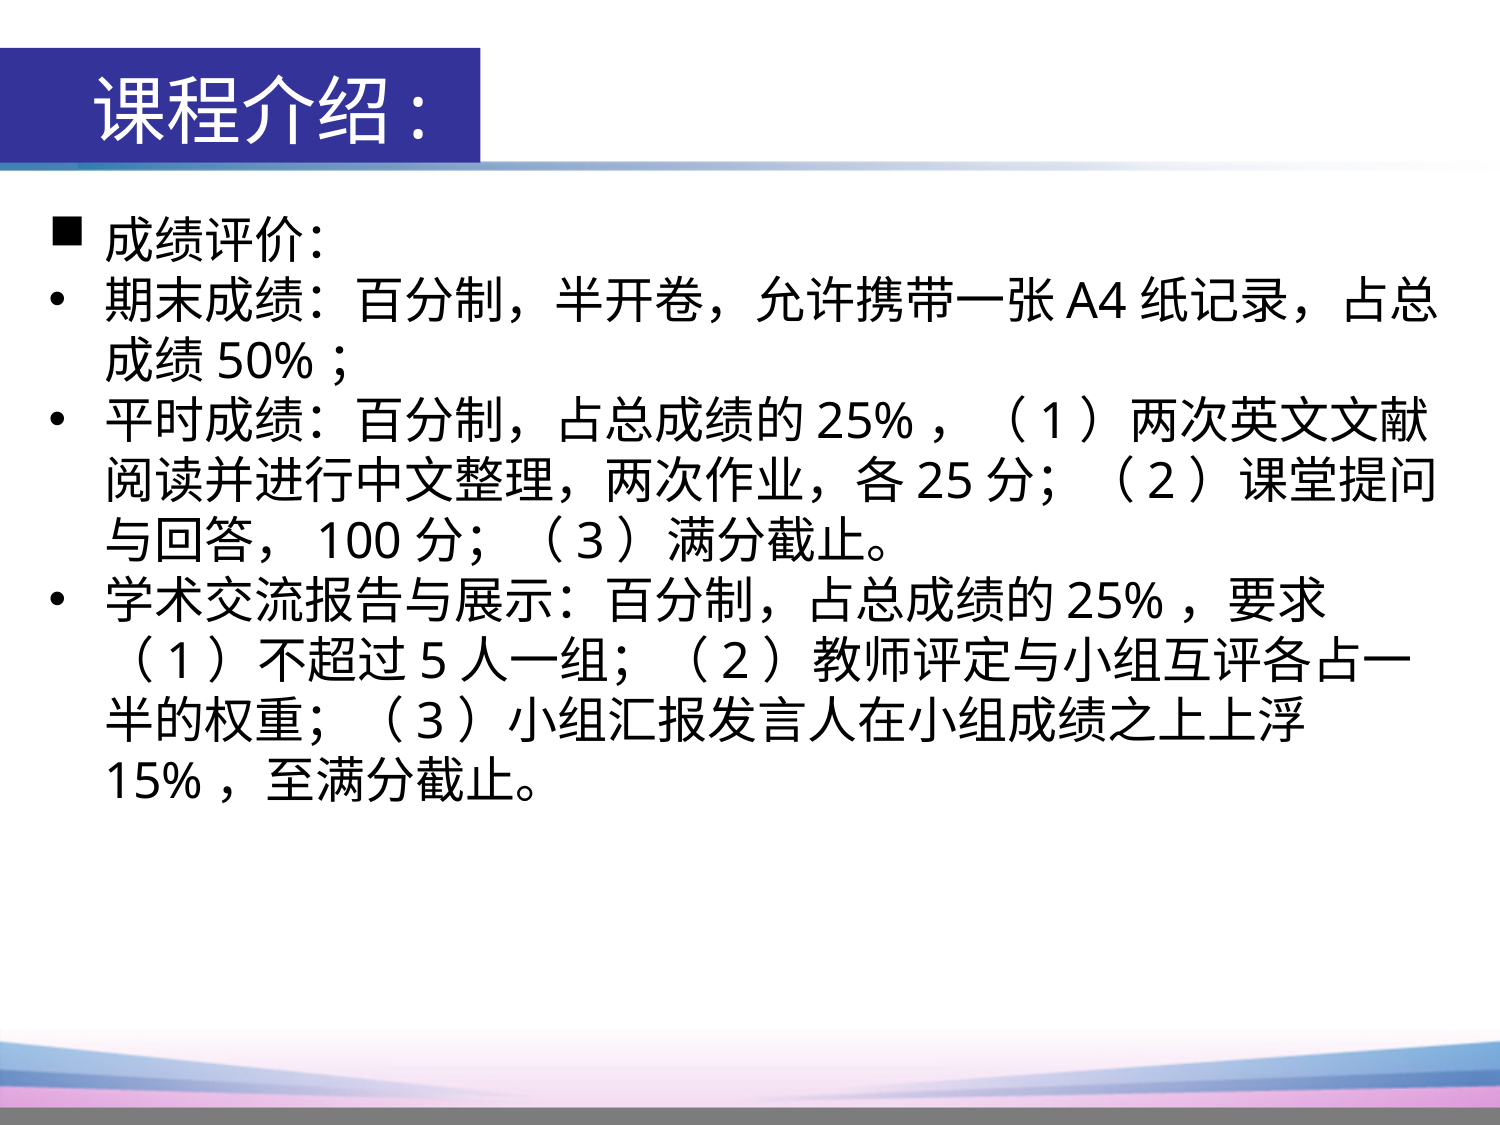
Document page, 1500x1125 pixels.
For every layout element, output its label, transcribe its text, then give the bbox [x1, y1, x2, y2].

picture [0, 0, 1500, 1125]
text_box 成绩评价： 期末成绩：百分制，半开卷，允许携带一张A4纸记录，占总成绩50%； 平时成绩：百分制，占总成绩的25%，（1）两次英文文献阅读并进行中文整理，两次作业，各25分；（2）课堂提问与回答，100分；（3）满分截止。 学术交流报告与展示：百分制，占总成绩的25%，要求（1）不超过5人一组；（2）教师评定与小组互评各占一半的权重；（3）小组汇报发言人在小组成绩之上上浮15%，至满分截止。 [33, 200, 1459, 996]
text_box 课程介绍: [0, 47, 481, 163]
